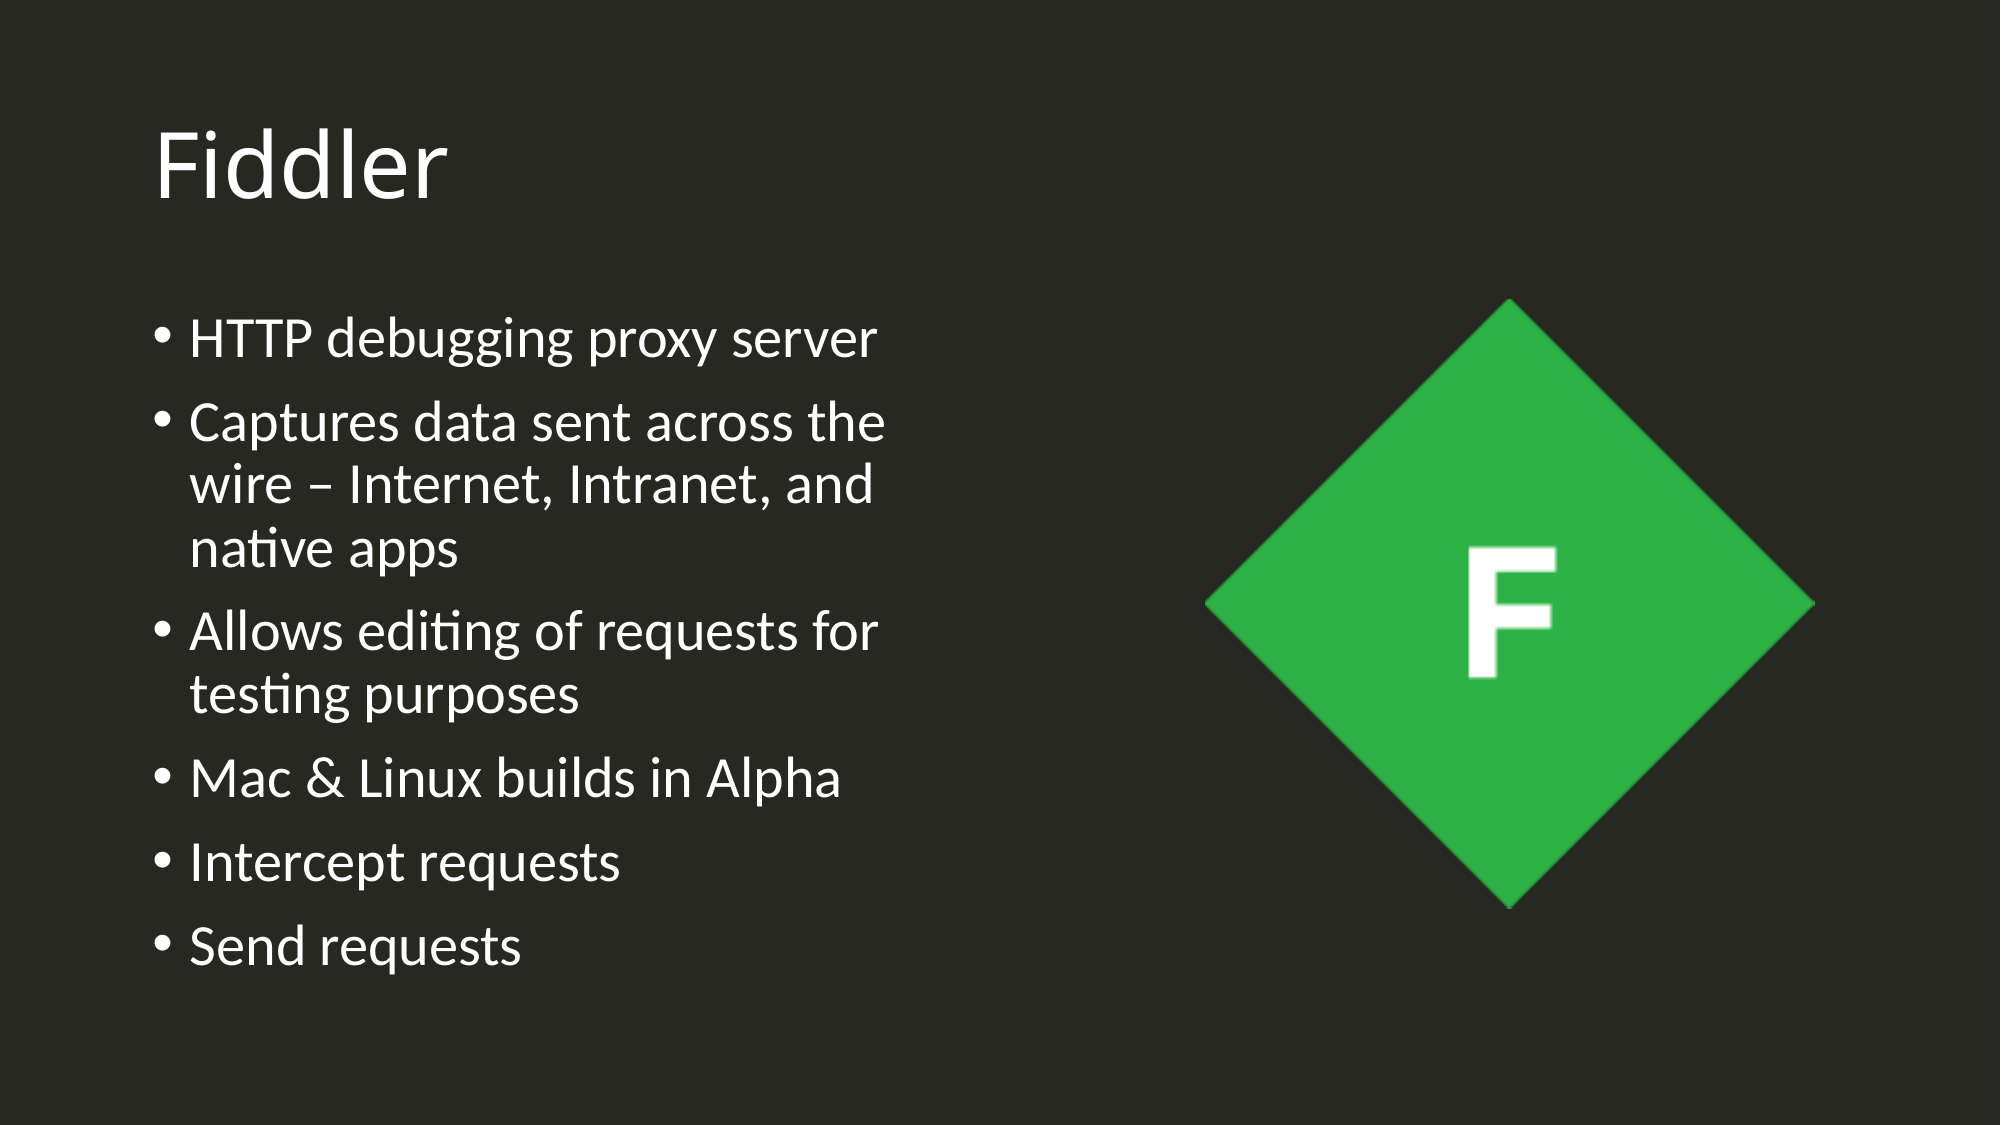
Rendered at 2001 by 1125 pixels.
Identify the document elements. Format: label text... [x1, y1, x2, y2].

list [1205, 299, 1815, 909]
title Fiddler [137, 59, 1863, 278]
list HTTP debugging proxy server Captures data sent across the wire – Internet, Intranet, and native apps Allows editing of requests for testing purposes Mac & Linux builds in Alpha Intercept requests Send requests [137, 299, 988, 1014]
